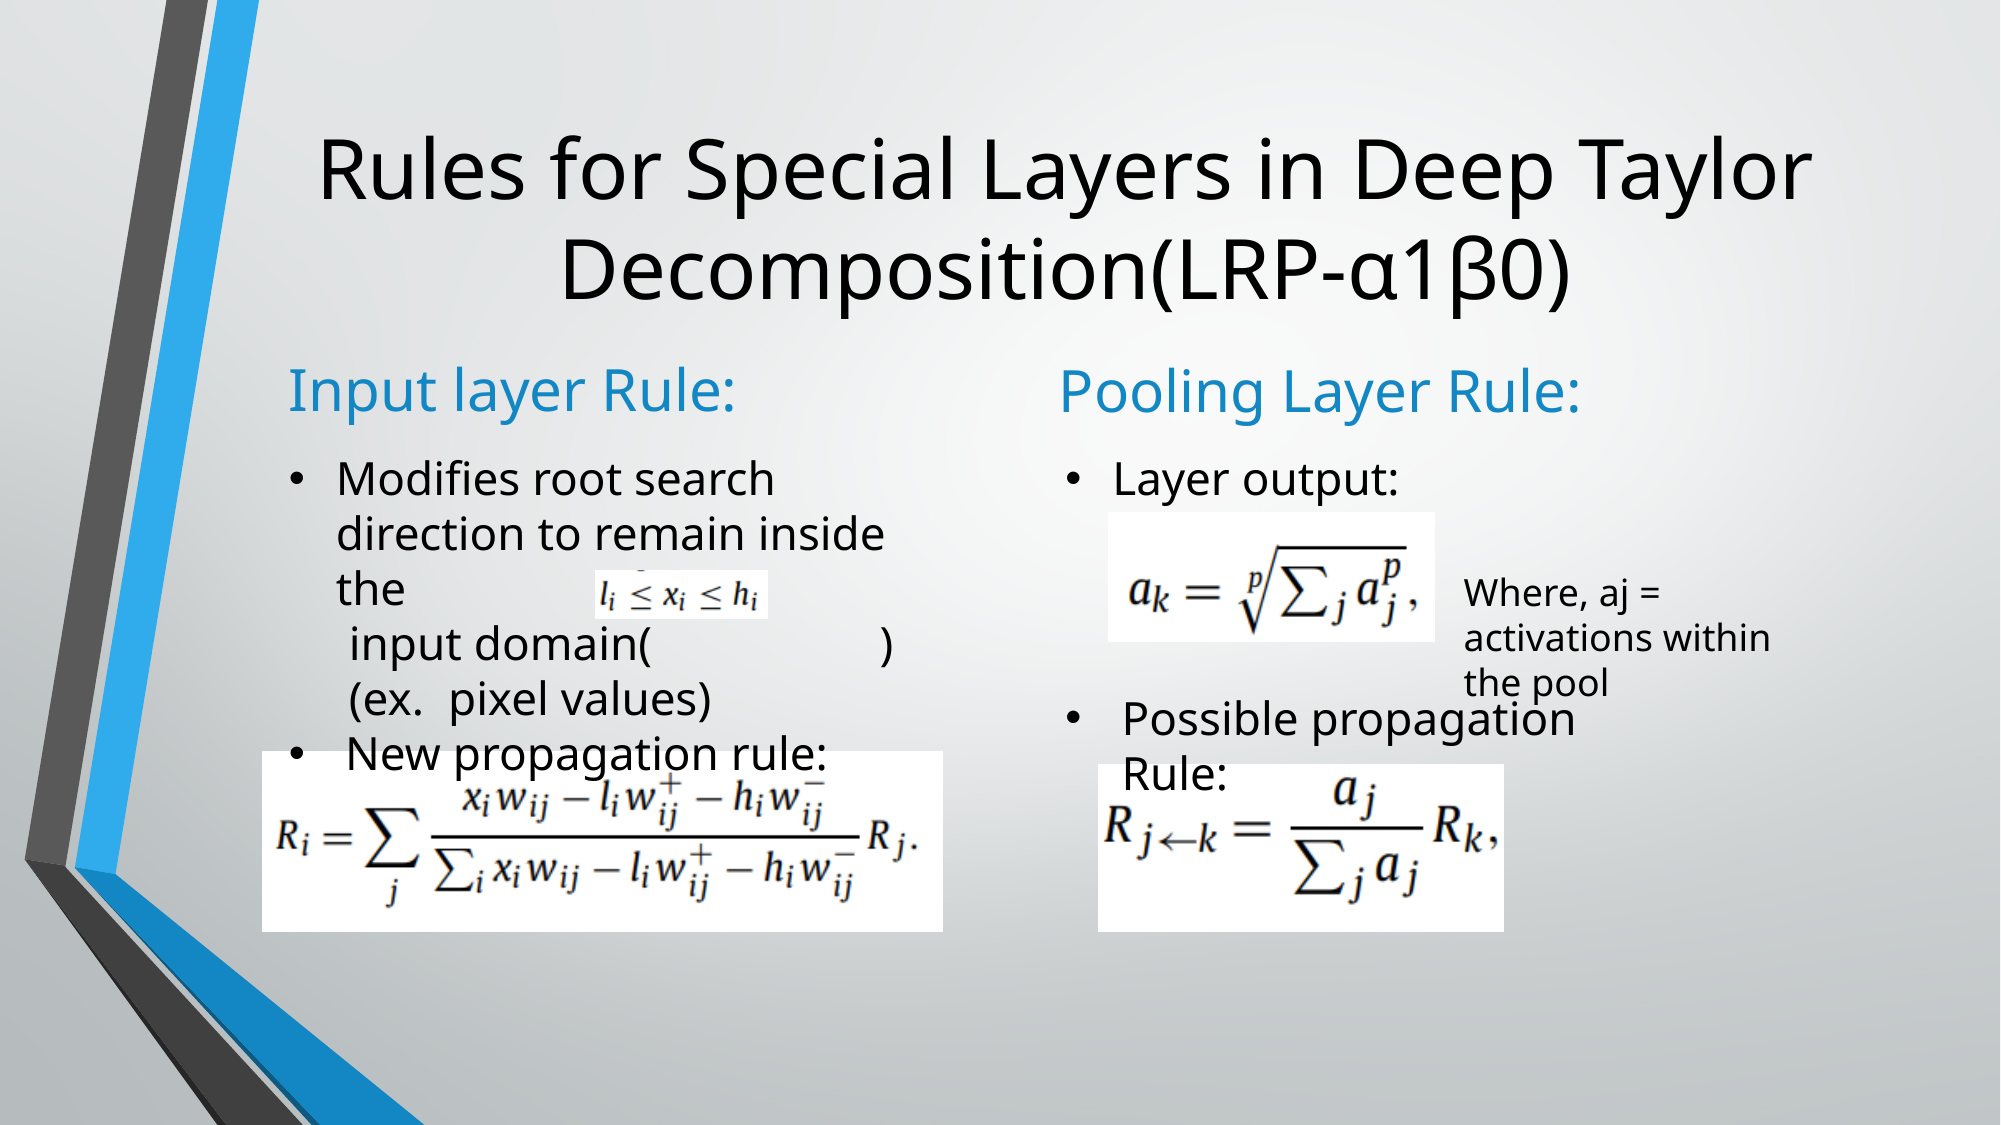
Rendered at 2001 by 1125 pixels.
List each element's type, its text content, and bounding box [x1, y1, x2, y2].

text_box Modifies root search direction to remain inside the input domain( ) (ex. pixel values) New propagation rule: [273, 442, 932, 751]
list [261, 751, 944, 932]
list Input layer Rule: [273, 336, 1030, 432]
picture [1097, 764, 1504, 932]
text_box Where, aj = activations within the pool [1448, 560, 1838, 711]
text_box Layer output: [1050, 442, 1636, 513]
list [1107, 511, 1435, 642]
picture [595, 569, 768, 619]
list Pooling Layer Rule: [1043, 336, 1923, 432]
title Rules for Special Layers in Deep Taylor Decomposition(LRP-α1β0) [243, 72, 1887, 360]
text_box Possible propagation Rule: [1050, 681, 1664, 807]
